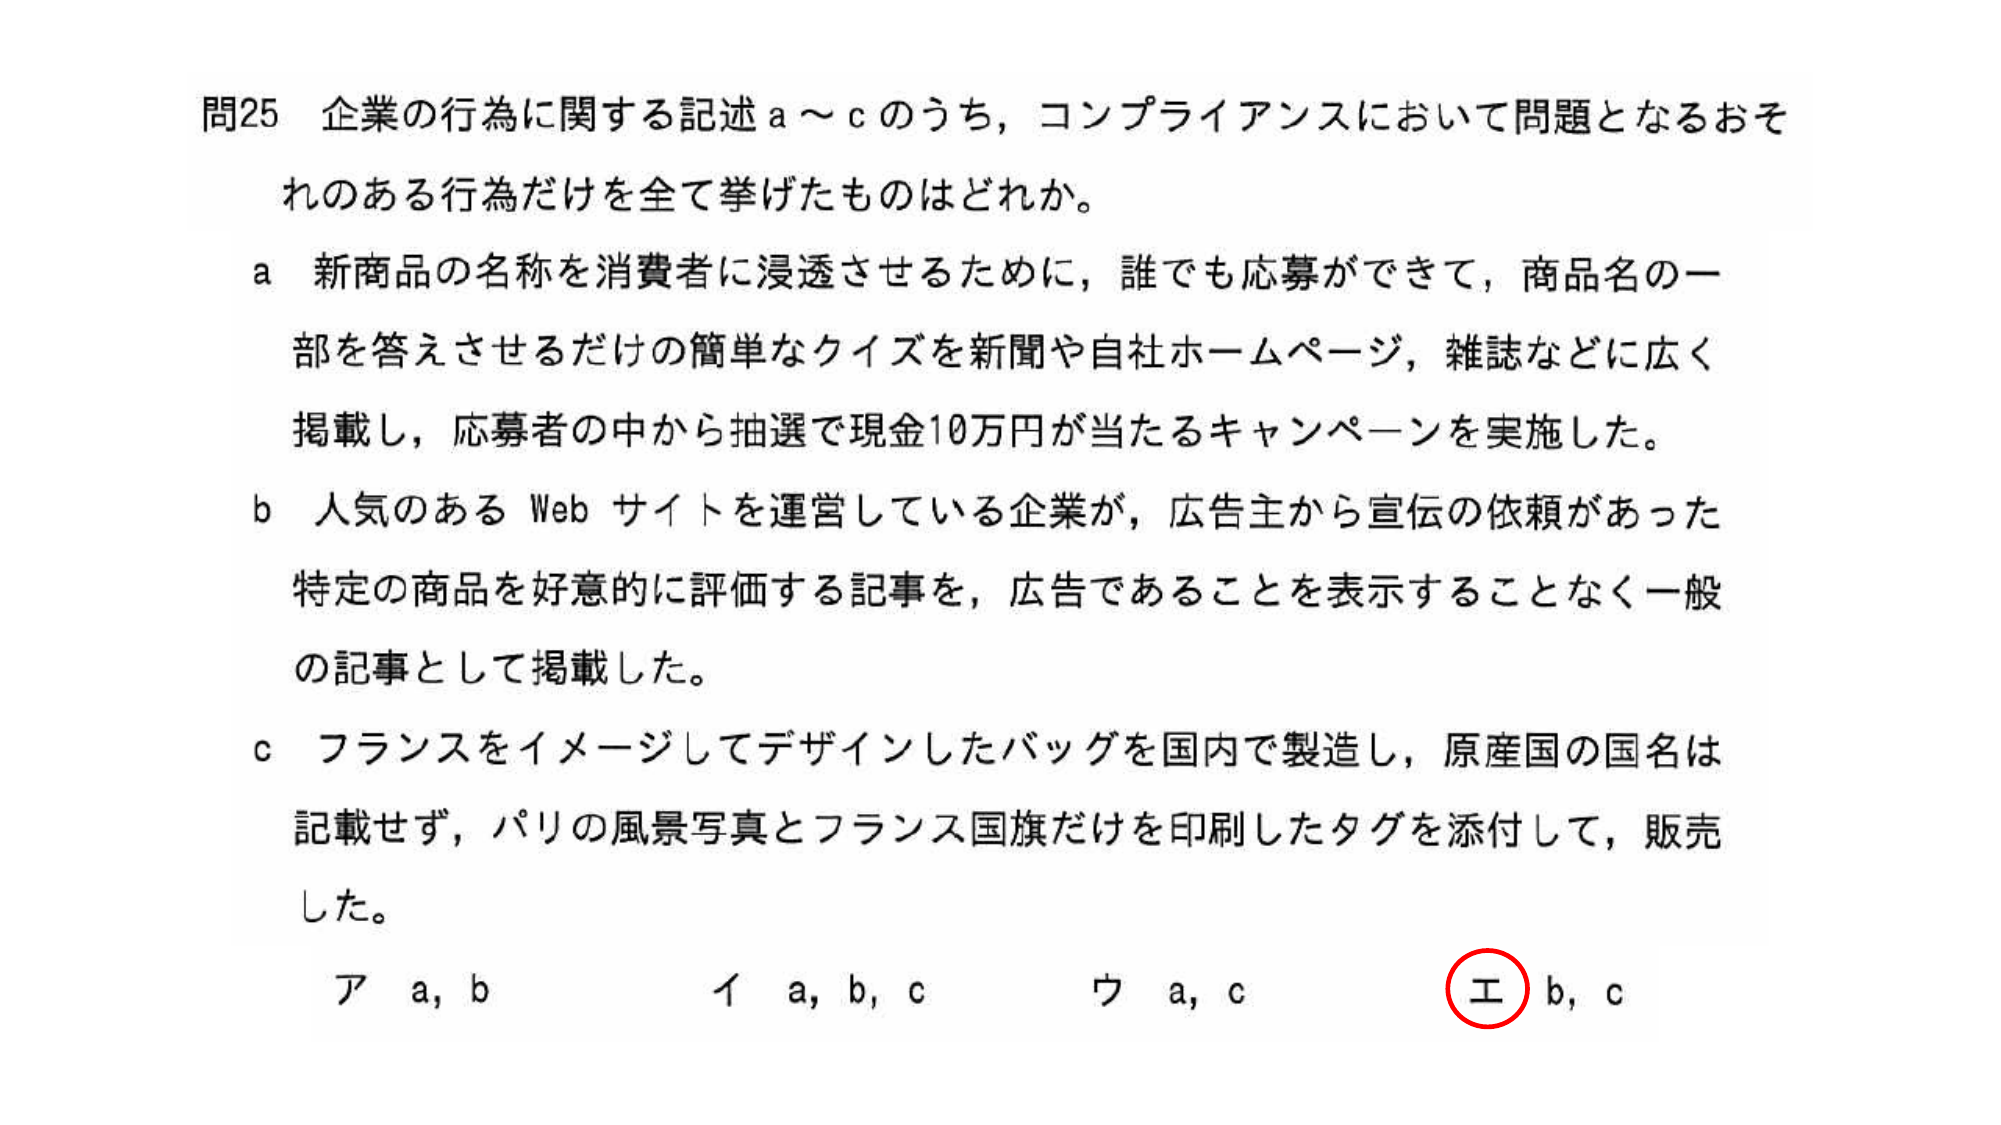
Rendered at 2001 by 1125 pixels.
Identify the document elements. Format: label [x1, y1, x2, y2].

picture [187, 72, 1813, 1042]
